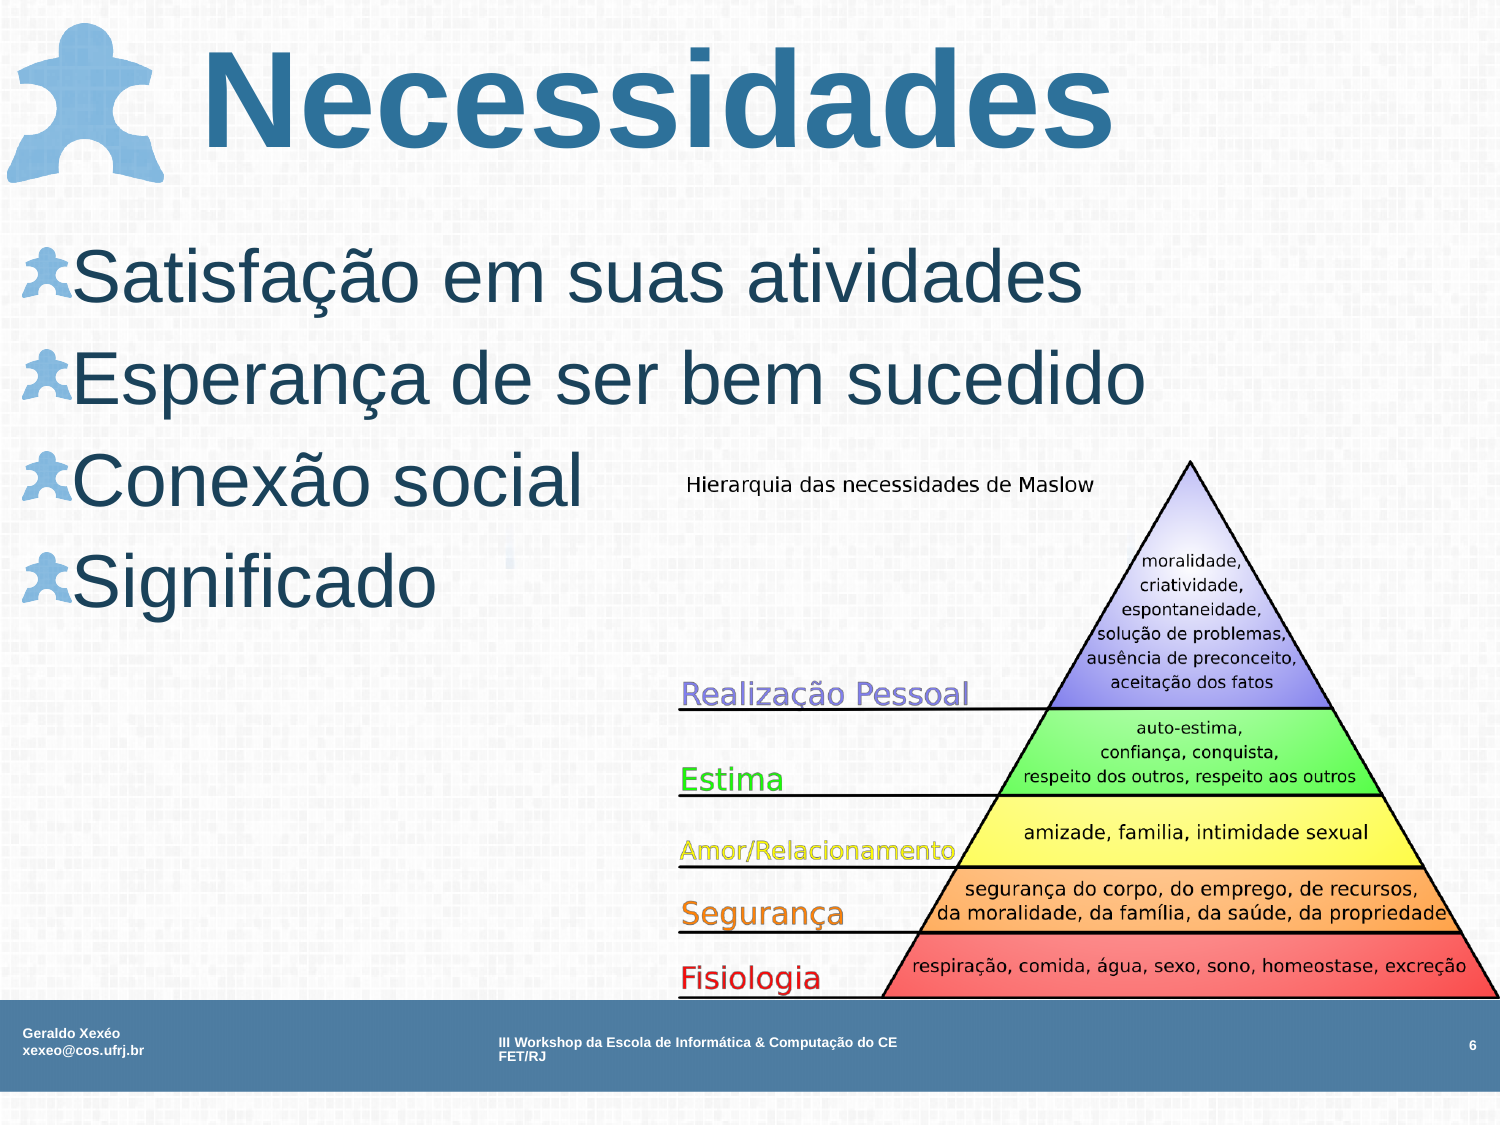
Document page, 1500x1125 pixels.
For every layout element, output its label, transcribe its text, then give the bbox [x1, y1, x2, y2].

slide_number 6 [1297, 1021, 1492, 1069]
list Satisfação em suas atividades Esperança de ser bem sucedido Conexão social Significado [7, 220, 1481, 976]
footer III Workshop da Escola de Informática & Computação do CEFET/RJ [483, 1017, 919, 1066]
slide_number Geraldo Xexéo xexeo@cos.ufrj.br [7, 1017, 203, 1066]
picture [0, 0, 1500, 1125]
title Necessidades [185, 11, 1481, 195]
